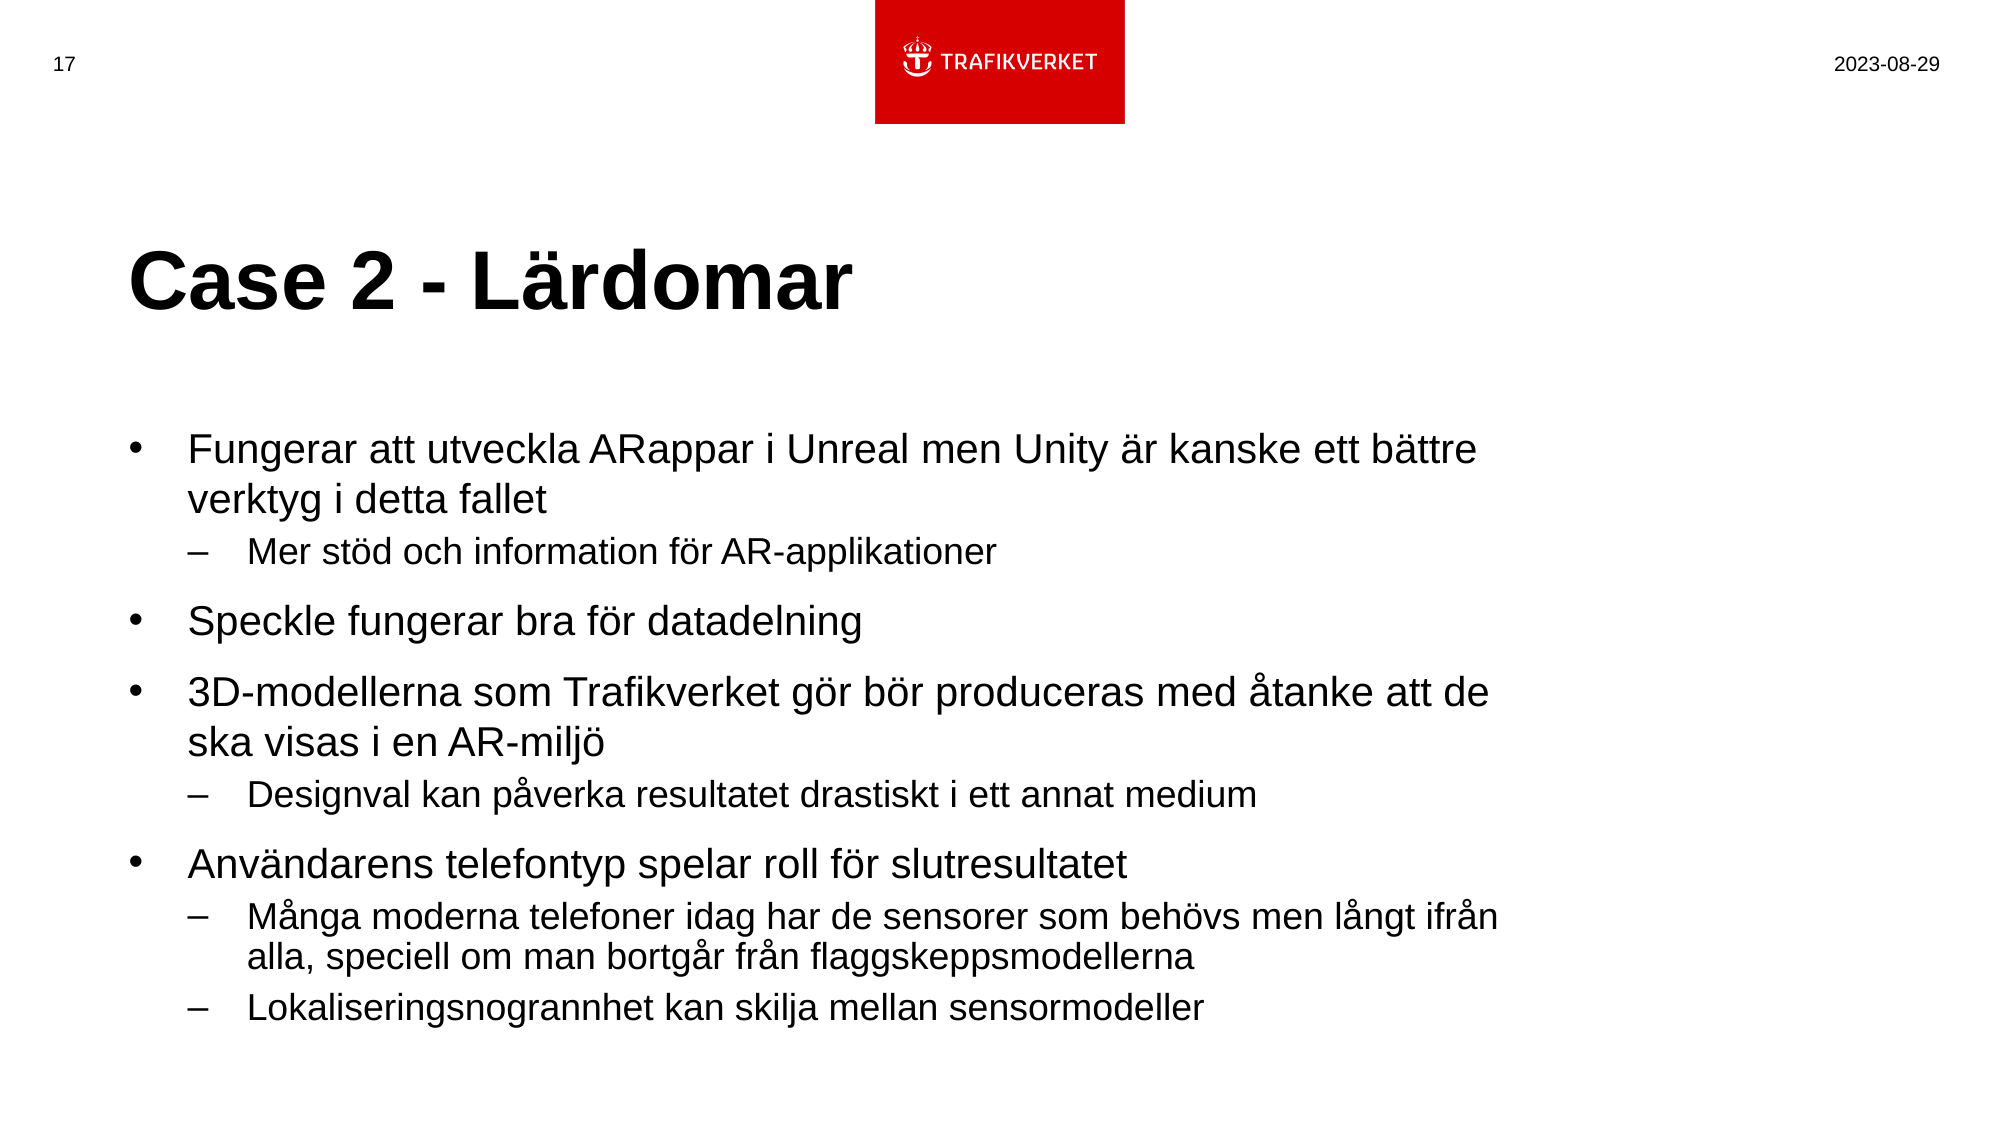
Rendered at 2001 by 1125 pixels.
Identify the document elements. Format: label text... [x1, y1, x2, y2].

slide_number 17 [0, 33, 129, 93]
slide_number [1665, 33, 1956, 93]
picture [875, 0, 1125, 124]
list Fungerar att utveckla ARappar i Unreal men Unity är kanske ett bättre verktyg i detta fallet Mer stöd och information för AR-applikationer Speckle fungerar bra för datadelning 3D-modellerna som Trafikverket gör bör produceras med åtanke att de ska visas i en AR-miljö Designval kan påverka resultatet drastiskt i ett annat medium Användarens telefontyp spelar roll för slutresultatet Många moderna telefoner idag har de sensorer som behövs men långt ifrån alla, speciell om man bortgår från flaggskeppsmodellerna Lokaliseringsnogrannhet kan skilja mellan sensormodeller [113, 414, 1526, 1054]
title Case 2 - Lärdomar [113, 208, 1886, 357]
